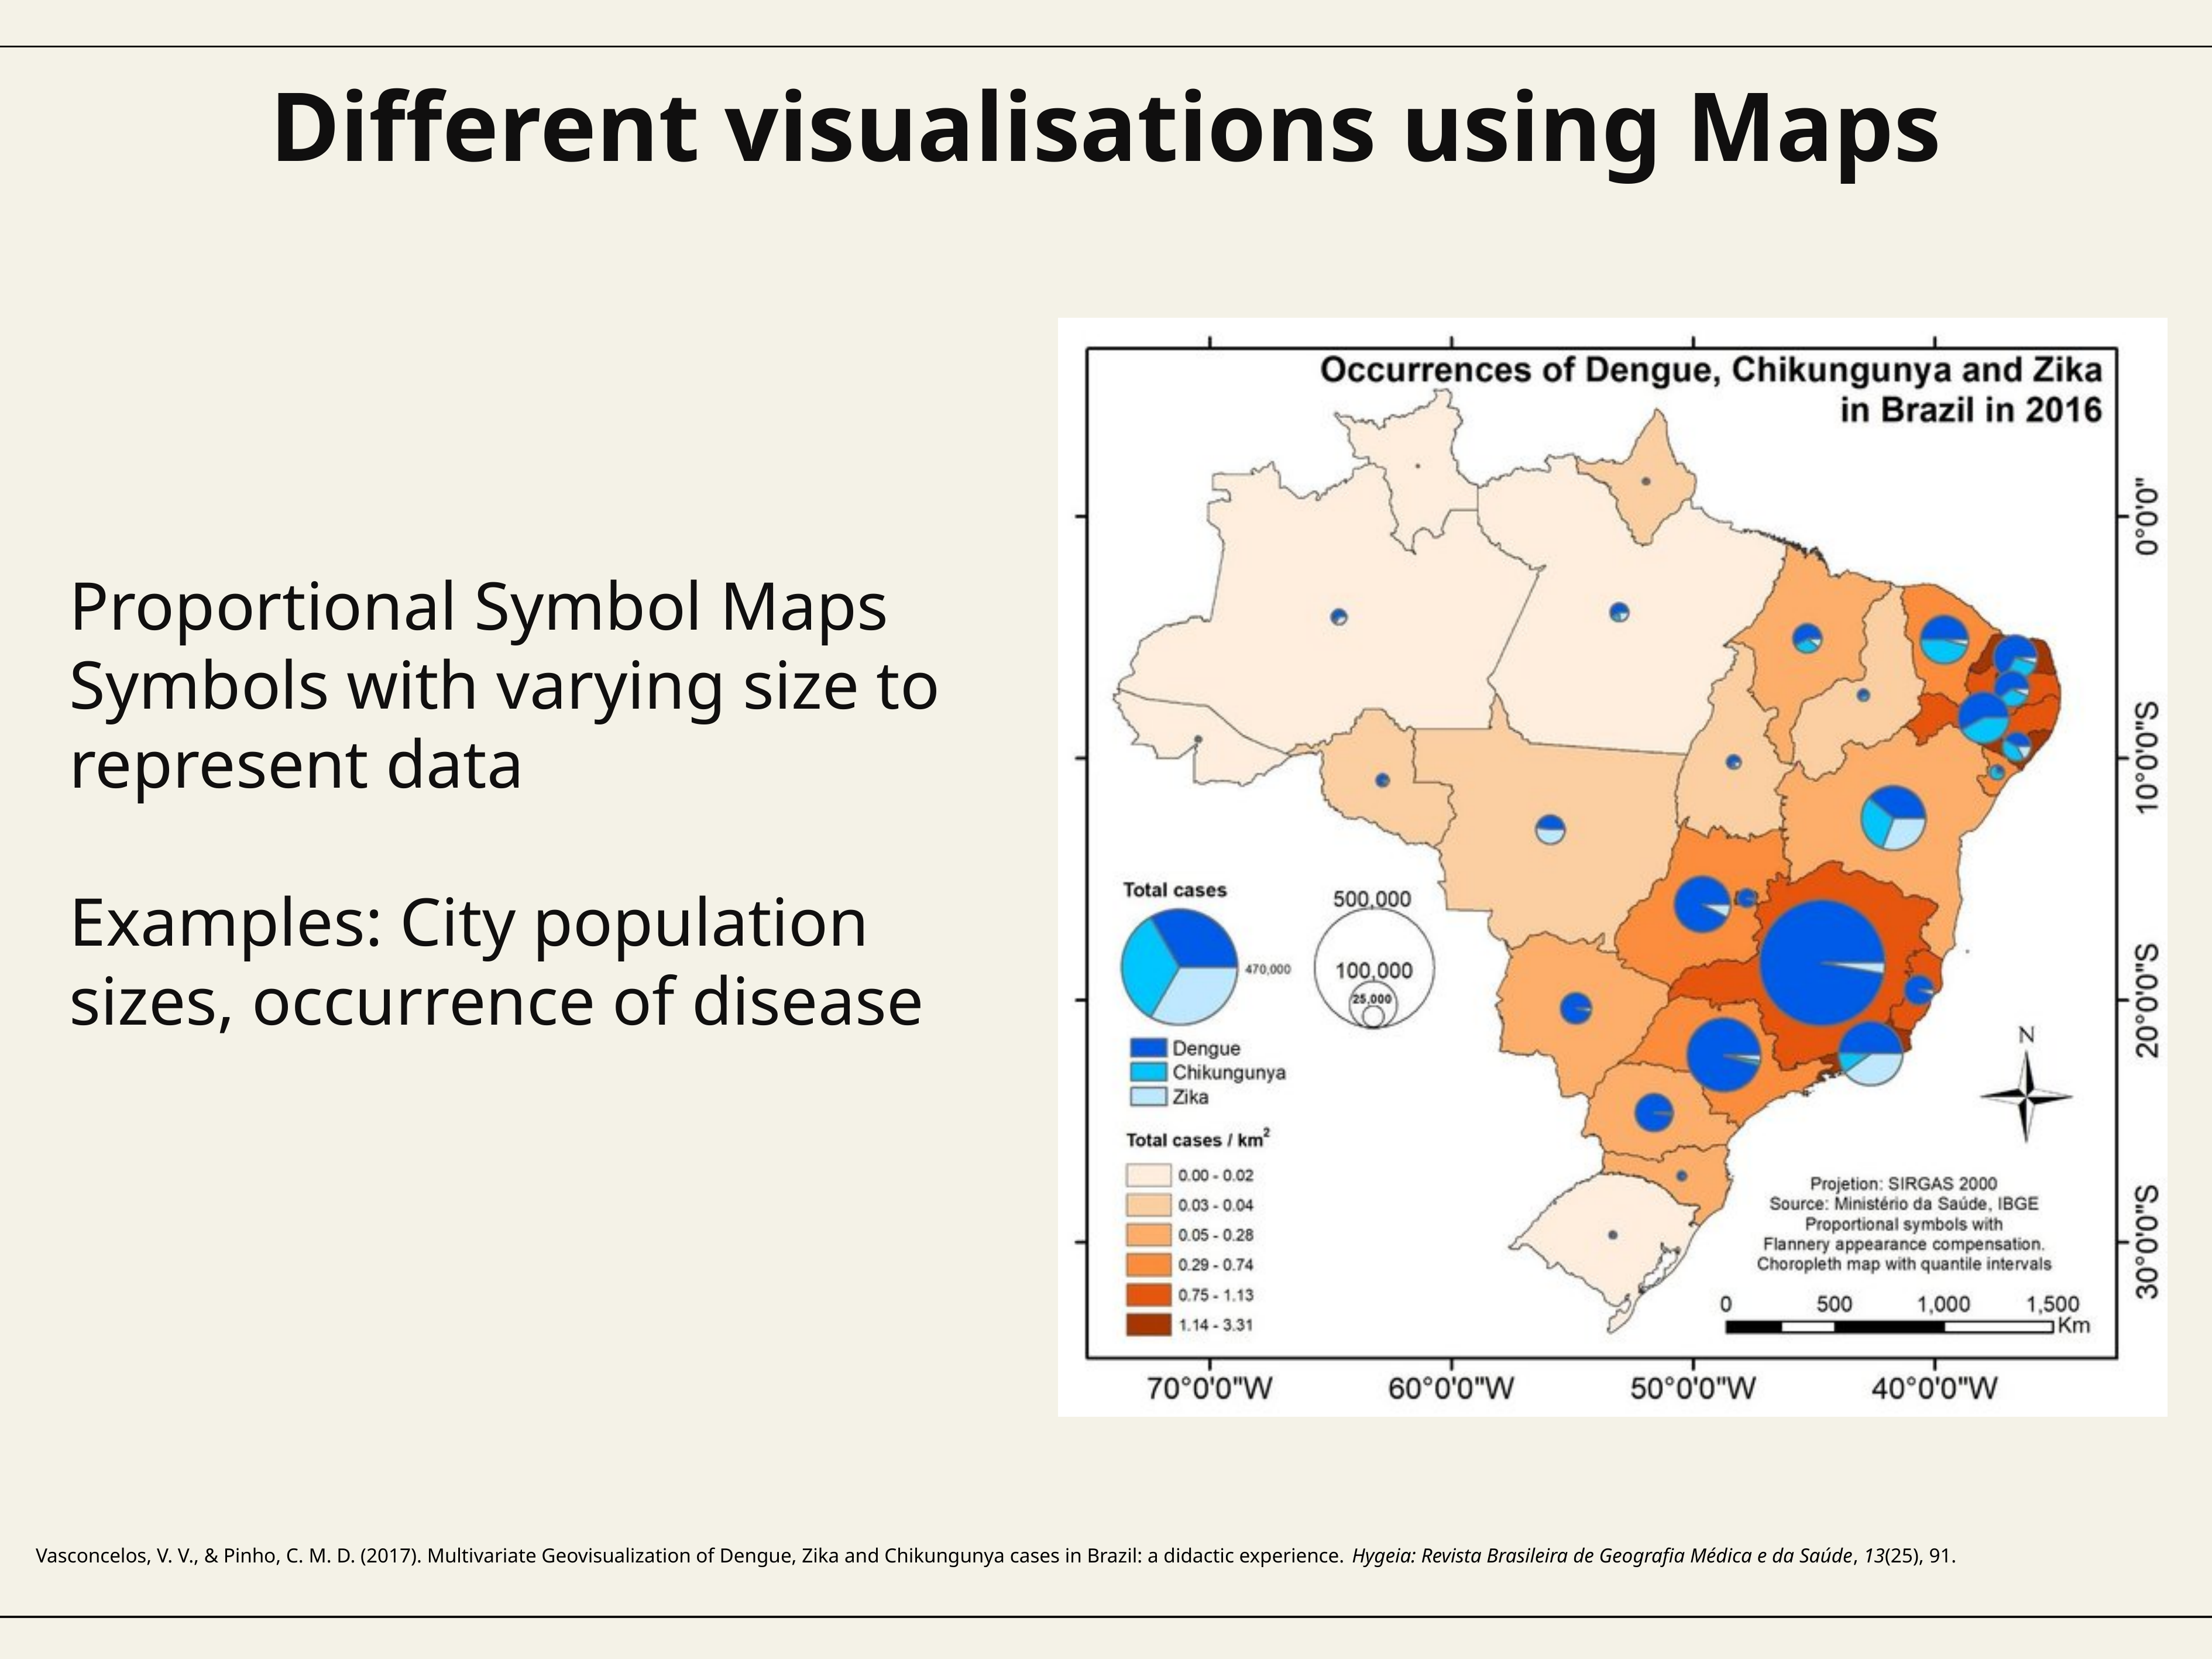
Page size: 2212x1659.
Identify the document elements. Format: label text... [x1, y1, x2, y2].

list Proportional Symbol Maps Symbols with varying size to represent data Examples: City population sizes, occurrence of disease [44, 540, 1054, 1317]
text_box Vasconcelos, V. V., & Pinho, C. M. D. (2017). Multivariate Geovisualization of Dengue, Zika and Chikungunya cases in Brazil: a didactic experience. Hygeia: Revista Brasileira de Geografia Médica e da Saúde, 13(25), 91. [27, 1538, 2168, 1571]
picture [1057, 318, 2168, 1417]
title Different visualisations using Maps [75, 41, 2137, 226]
